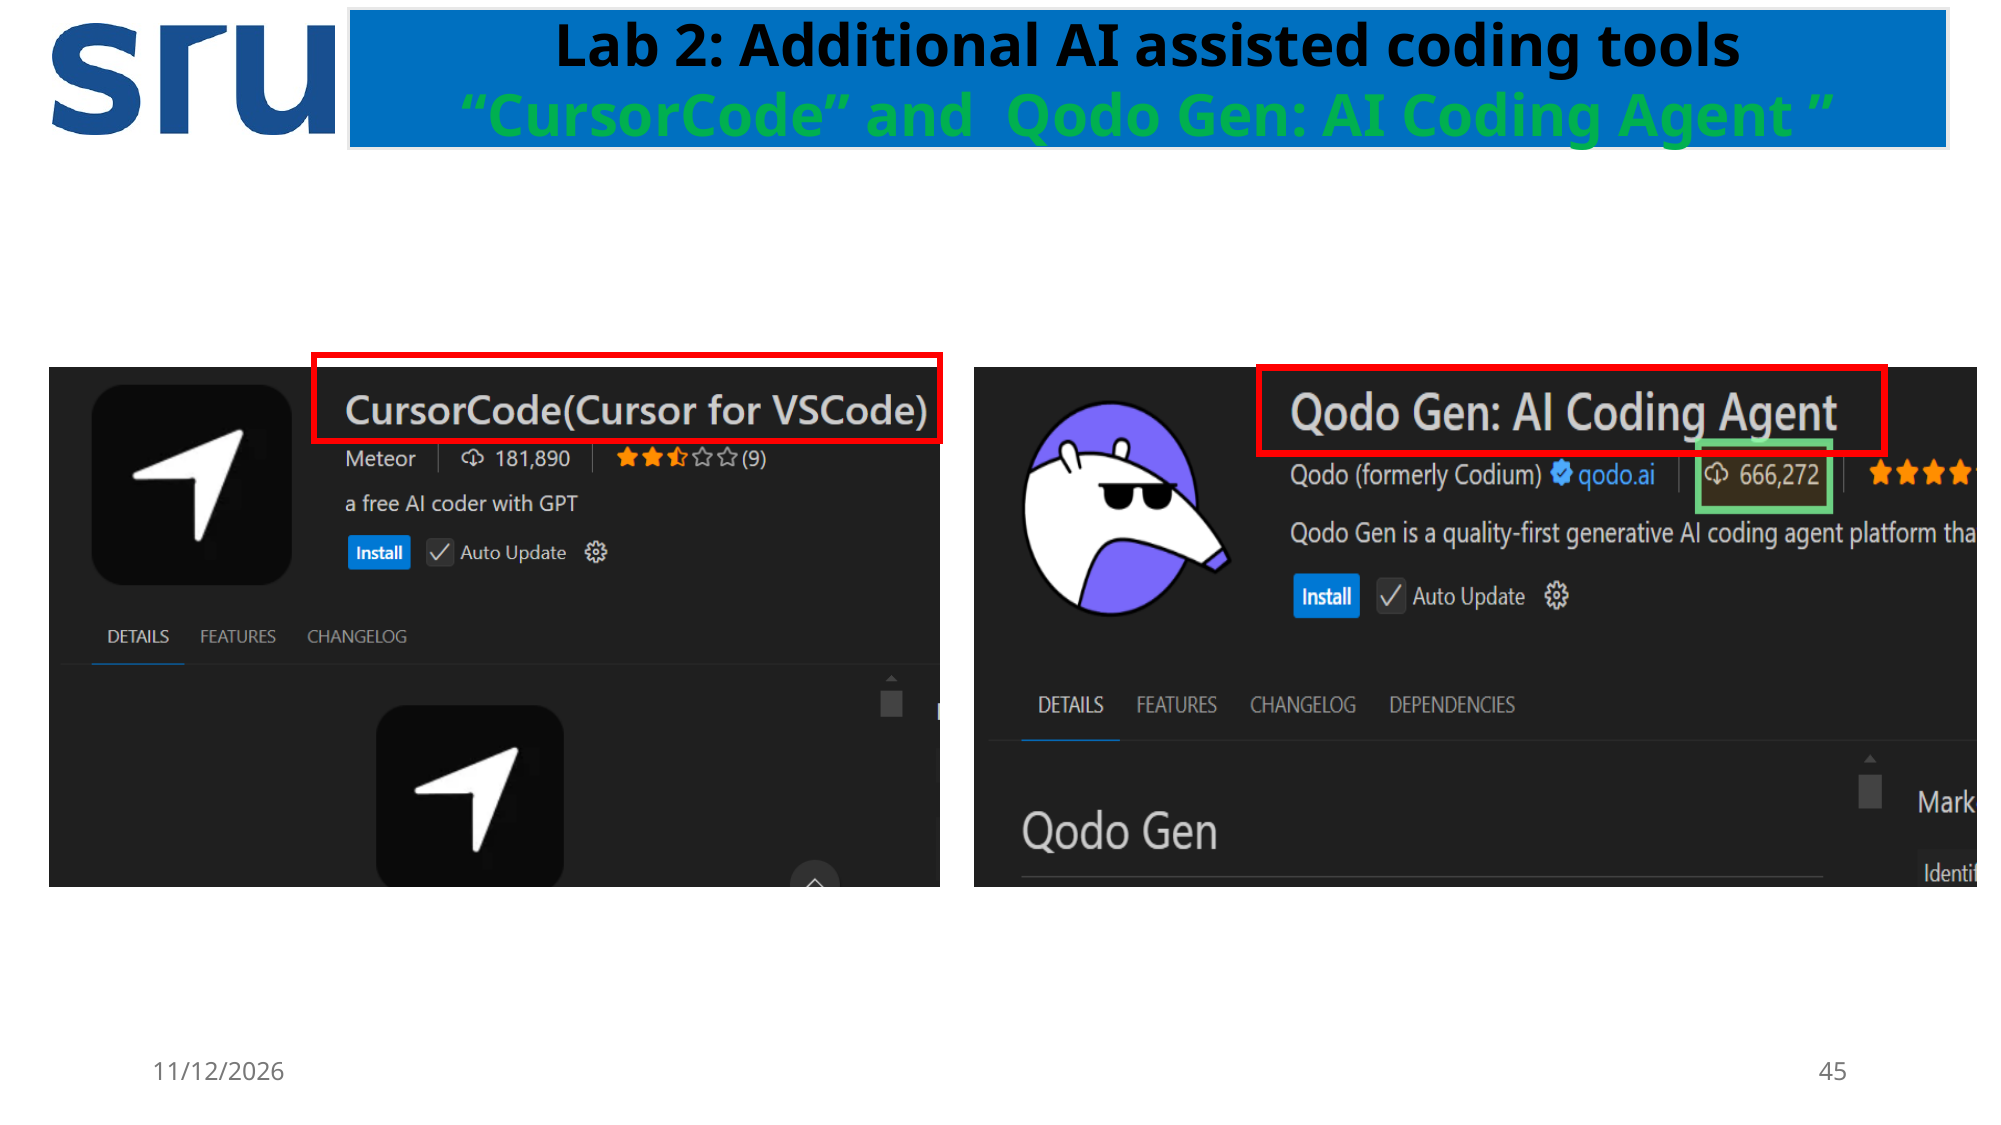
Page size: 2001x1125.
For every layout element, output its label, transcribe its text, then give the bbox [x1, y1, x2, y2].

text_box Lab 2: Additional AI assisted coding tools “CursorCode” and Qodo Gen: AI Coding Agent ” [347, 7, 1950, 150]
text_box [313, 353, 941, 366]
picture [48, 366, 941, 887]
picture [51, 23, 335, 136]
picture [973, 366, 1978, 887]
slide_number 45 [1412, 1042, 1863, 1103]
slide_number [137, 1042, 588, 1103]
